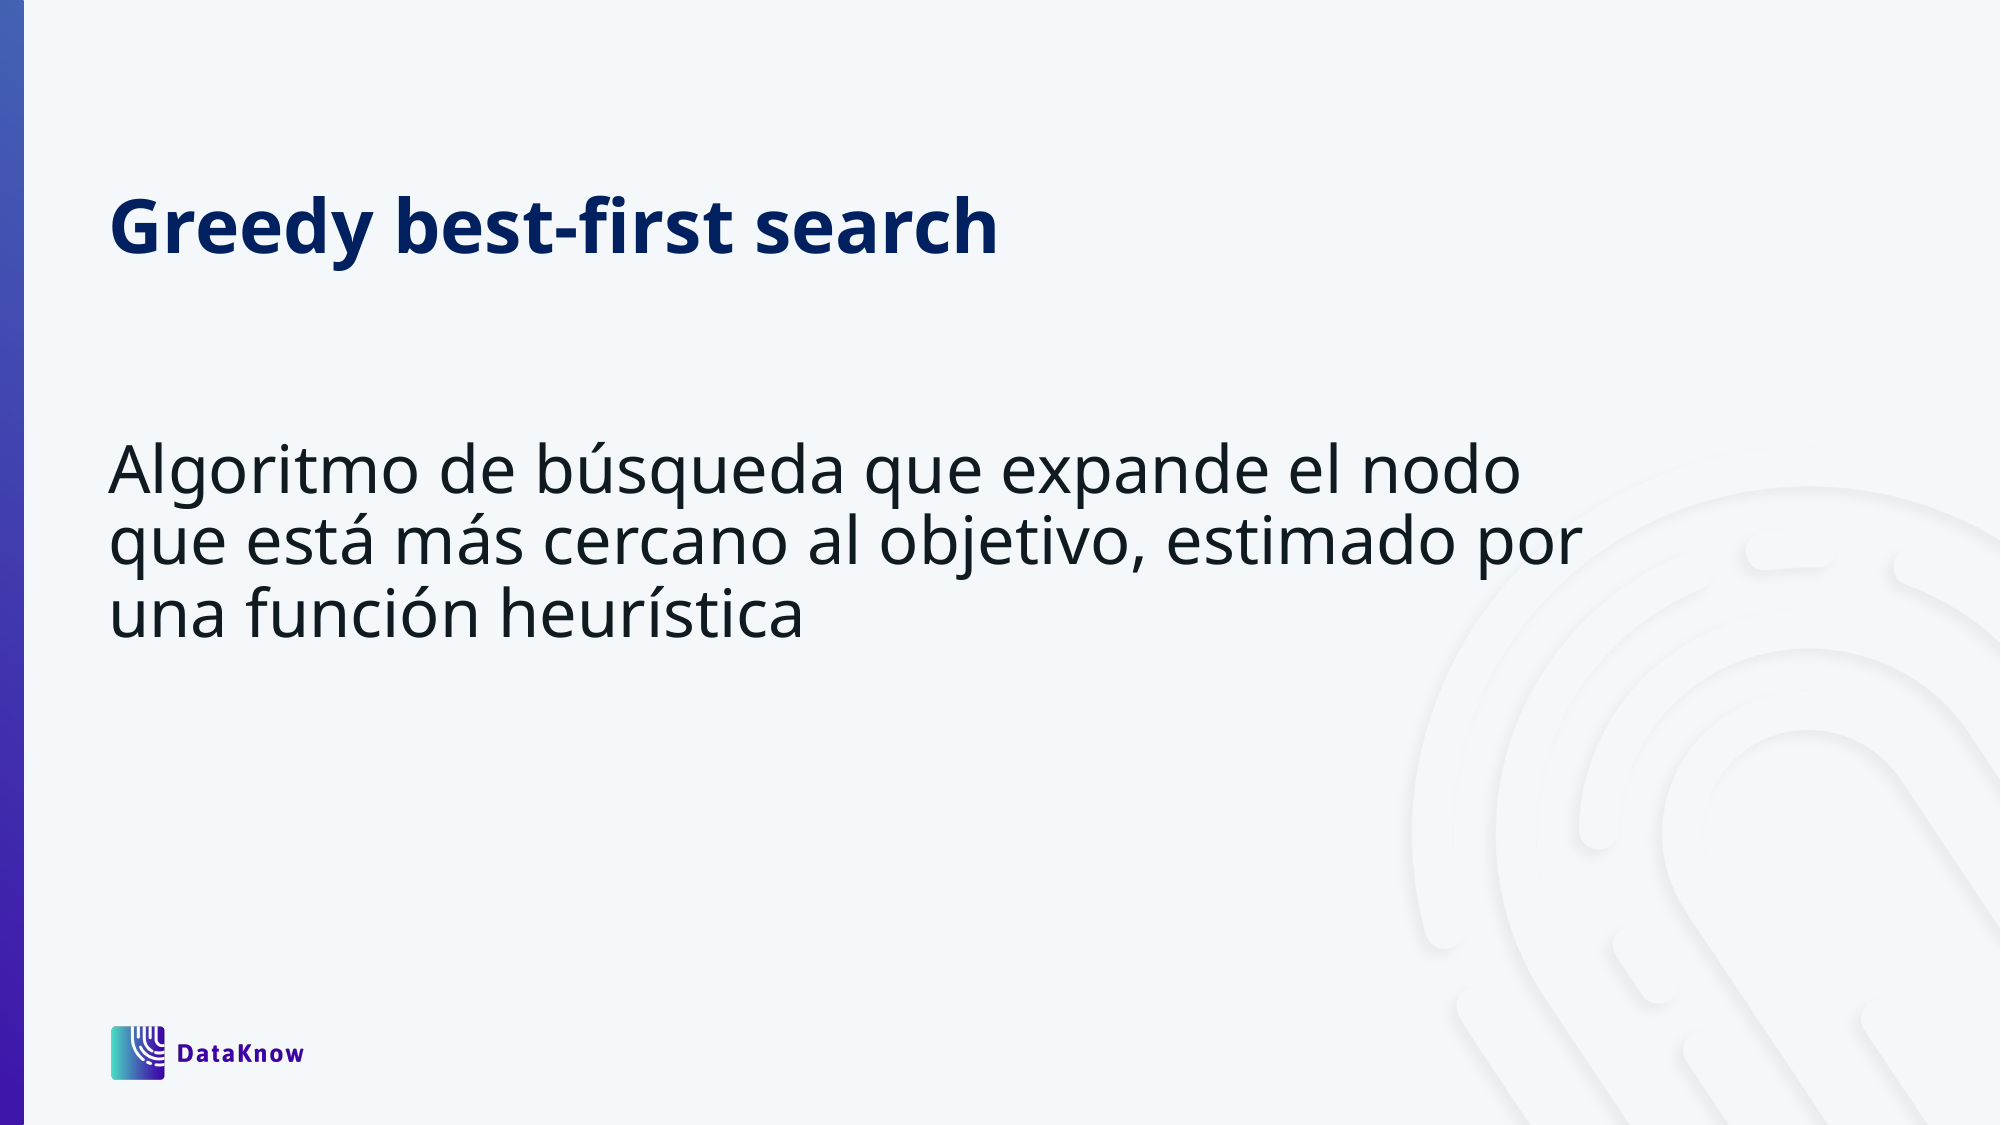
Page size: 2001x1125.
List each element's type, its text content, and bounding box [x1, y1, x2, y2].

picture [87, 979, 338, 1125]
picture [1332, 437, 2001, 1125]
list Greedy best-first search [93, 181, 1110, 372]
